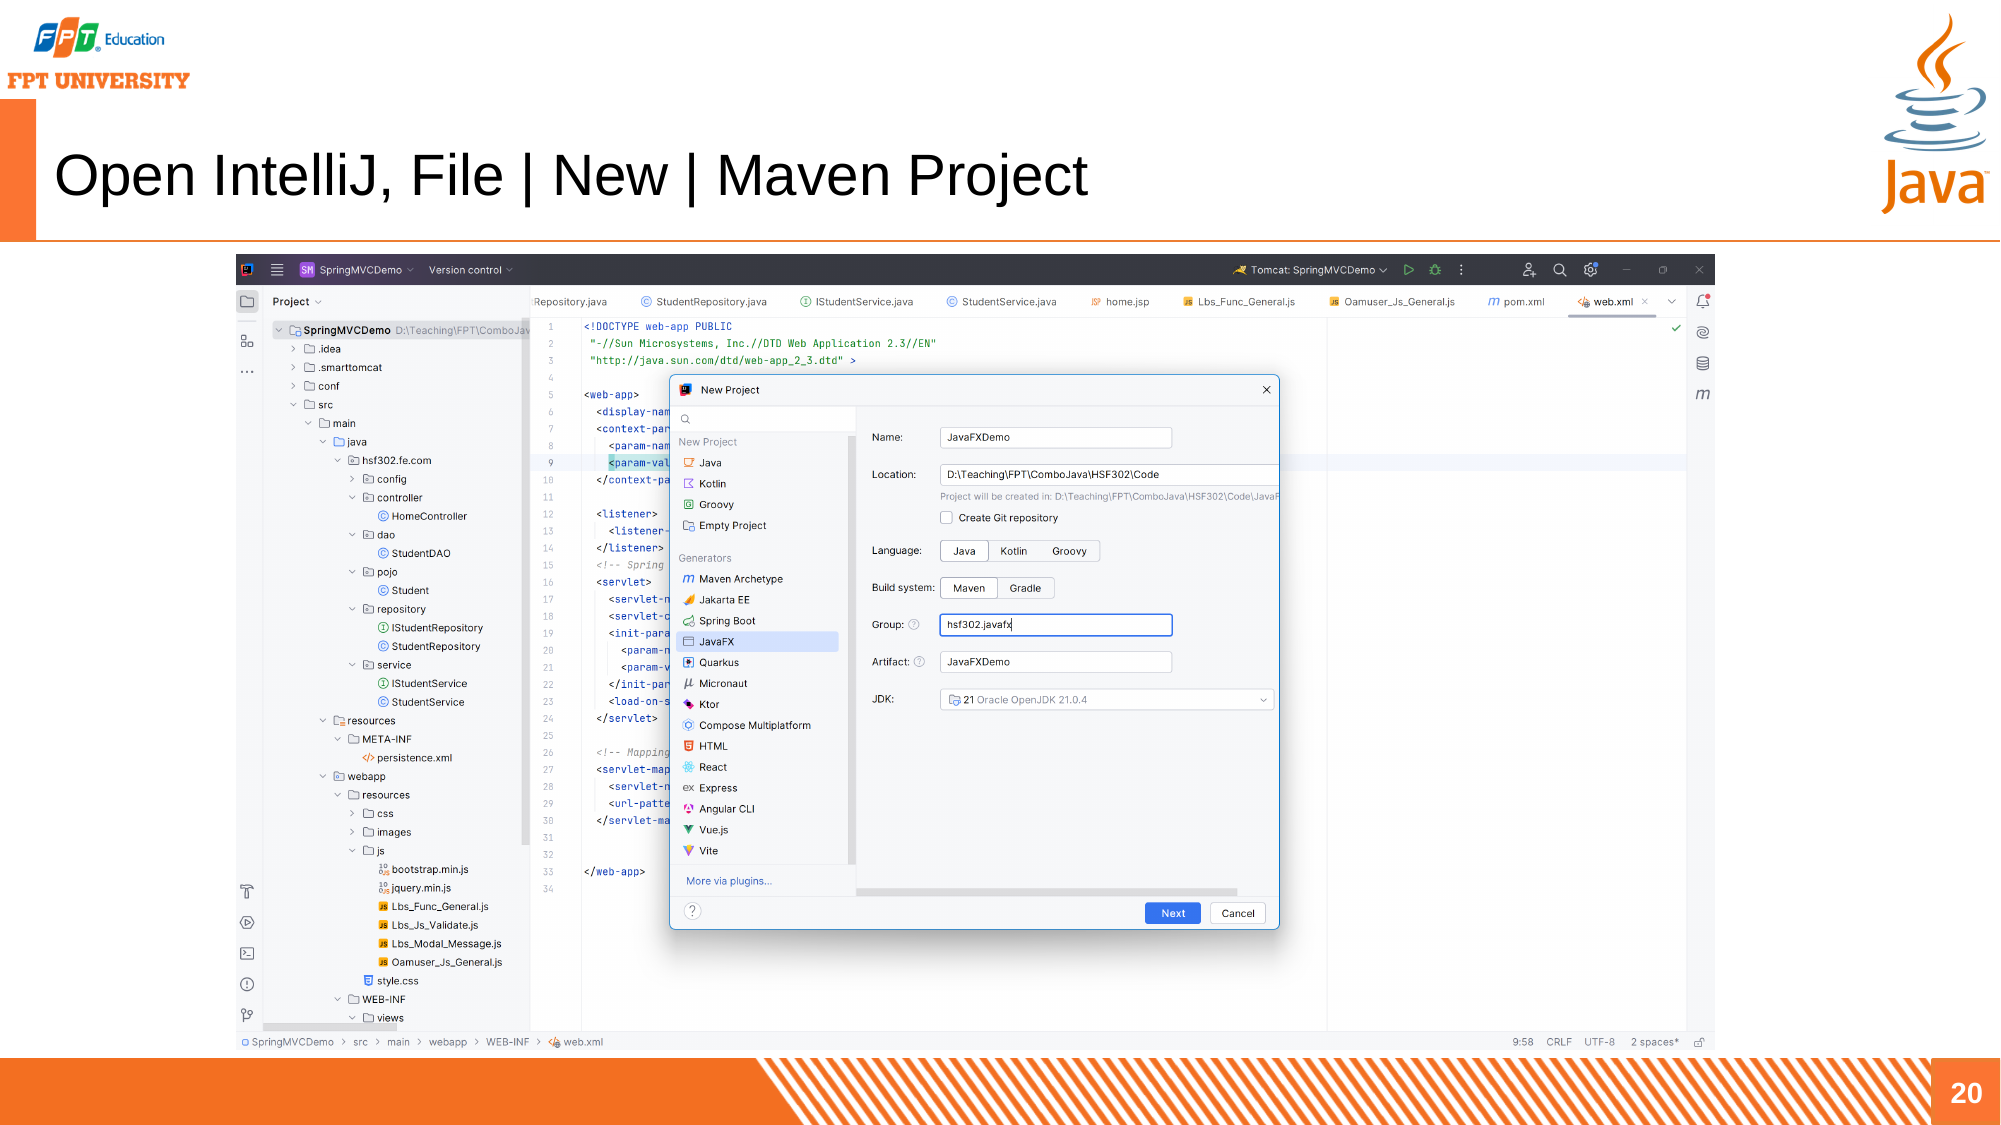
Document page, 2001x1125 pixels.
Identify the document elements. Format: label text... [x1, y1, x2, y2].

picture [236, 254, 1715, 1050]
picture [0, 2, 197, 99]
picture [0, 1058, 1934, 1125]
picture [1868, 4, 2000, 226]
title Open IntelliJ, File | New | Maven Project [39, 123, 1872, 230]
slide_number 20 [1933, 1059, 2000, 1124]
